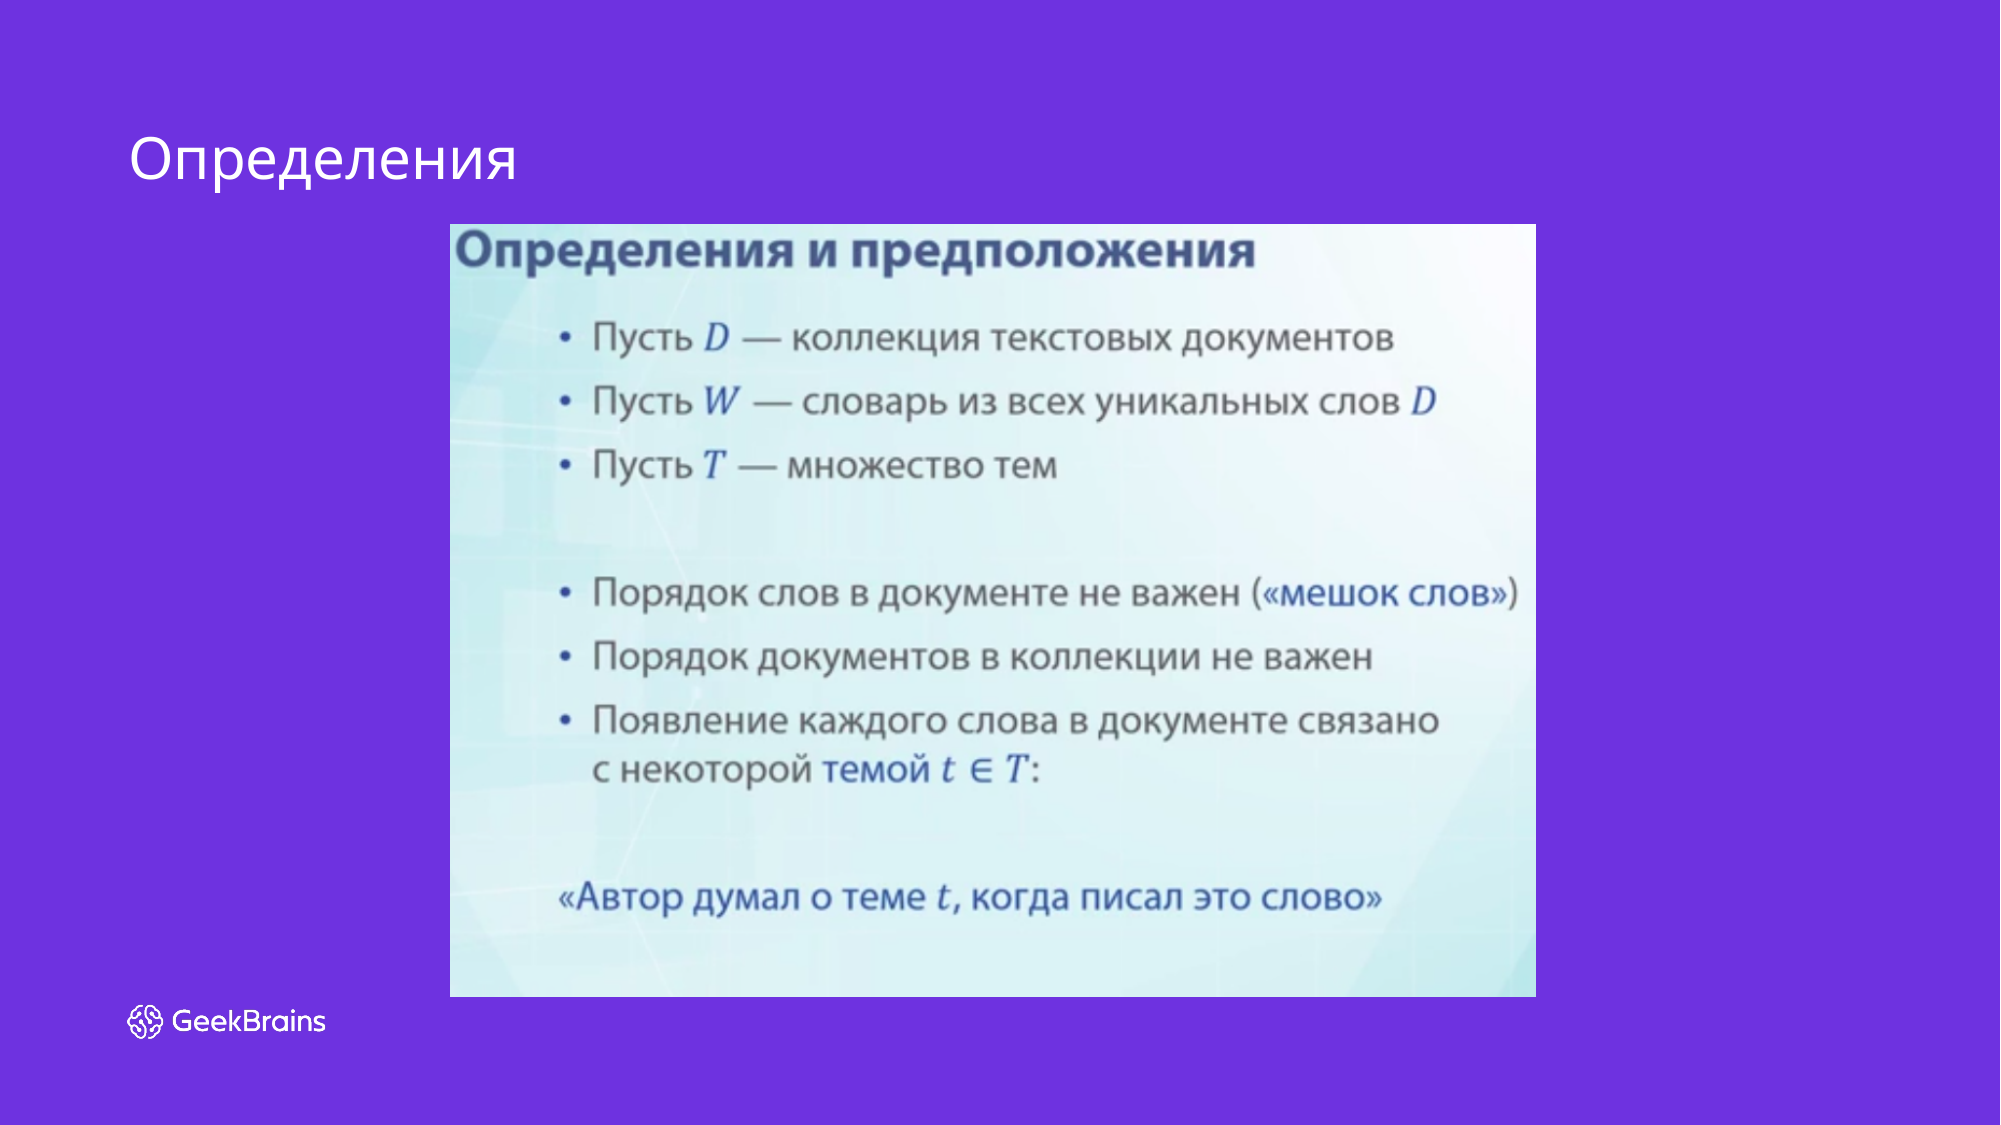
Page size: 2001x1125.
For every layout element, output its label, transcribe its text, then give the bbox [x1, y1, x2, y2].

picture [450, 224, 1536, 997]
picture [127, 1003, 326, 1040]
text_box Определения [113, 113, 1882, 1002]
